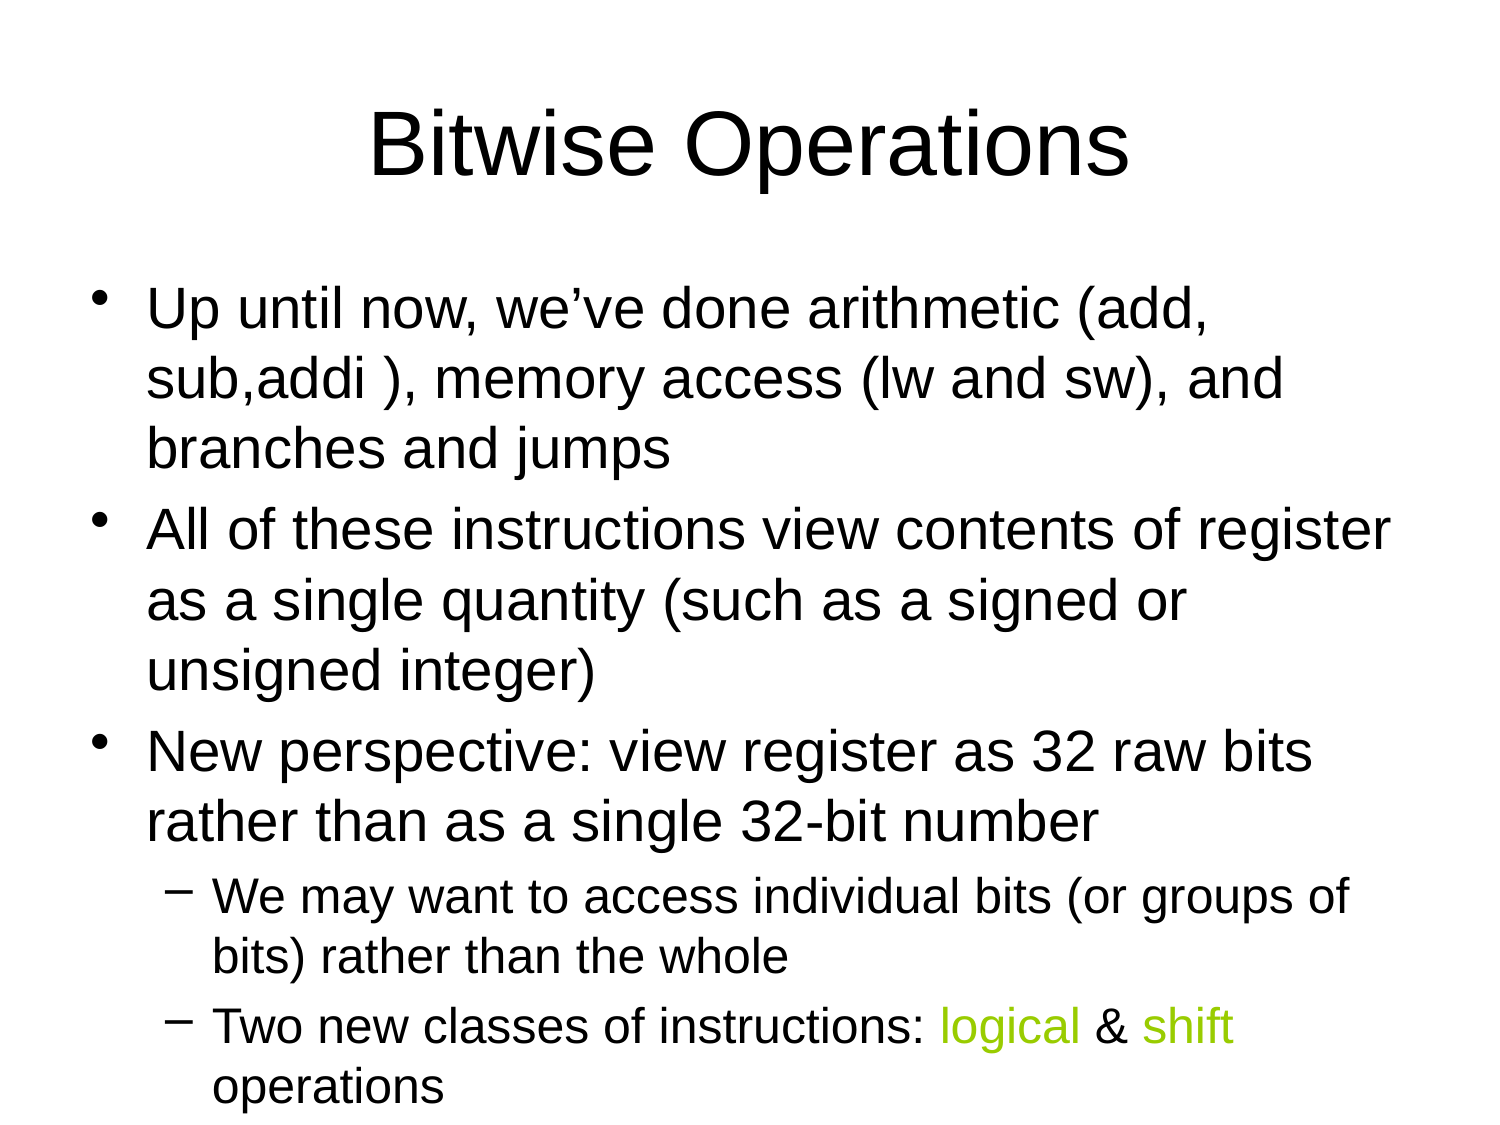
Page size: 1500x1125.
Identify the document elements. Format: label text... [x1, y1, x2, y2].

title Bitwise Operations [75, 45, 1425, 233]
list Up until now, we’ve done arithmetic (add, sub,addi ), memory access (lw and sw), and branches and jumps All of these instructions view contents of register as a single quantity (such as a signed or unsigned integer) New perspective: view register as 32 raw bits rather than as a single 32-bit number We may want to access individual bits (or groups of bits) rather than the whole Two new classes of instructions: logical & shift operations [75, 262, 1425, 1005]
